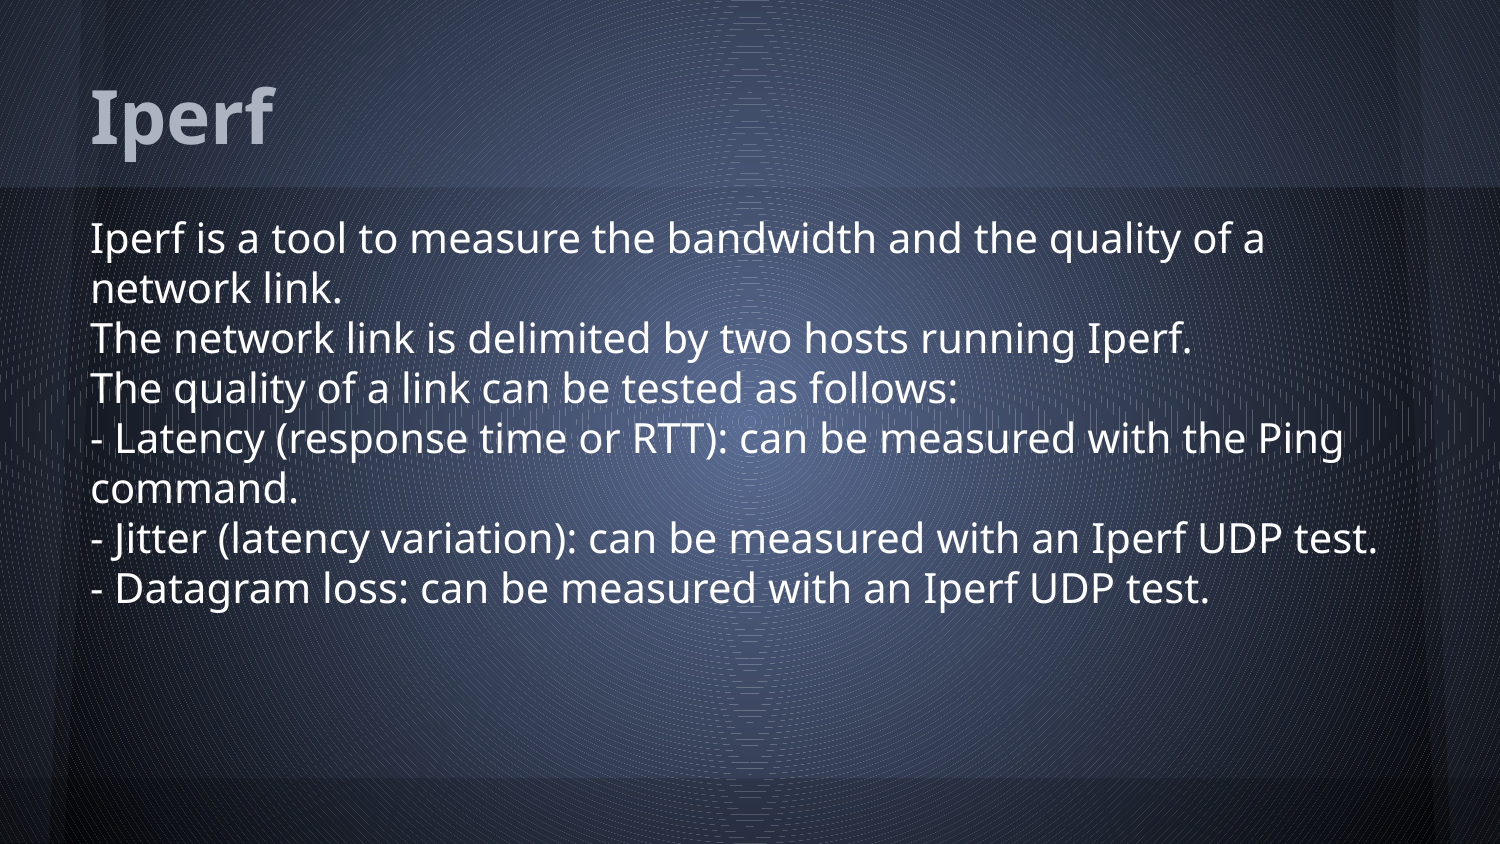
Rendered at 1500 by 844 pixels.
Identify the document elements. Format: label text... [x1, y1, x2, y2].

title Iperf [75, 33, 1425, 175]
list Iperf is a tool to measure the bandwidth and the quality of a network link. The network link is delimited by two hosts running Iperf. The quality of a link can be tested as follows: - Latency (response time or RTT): can be measured with the Ping command. - Jitter (latency variation): can be measured with an Iperf UDP test. - Datagram loss: can be measured with an Iperf UDP test. [75, 196, 1425, 808]
